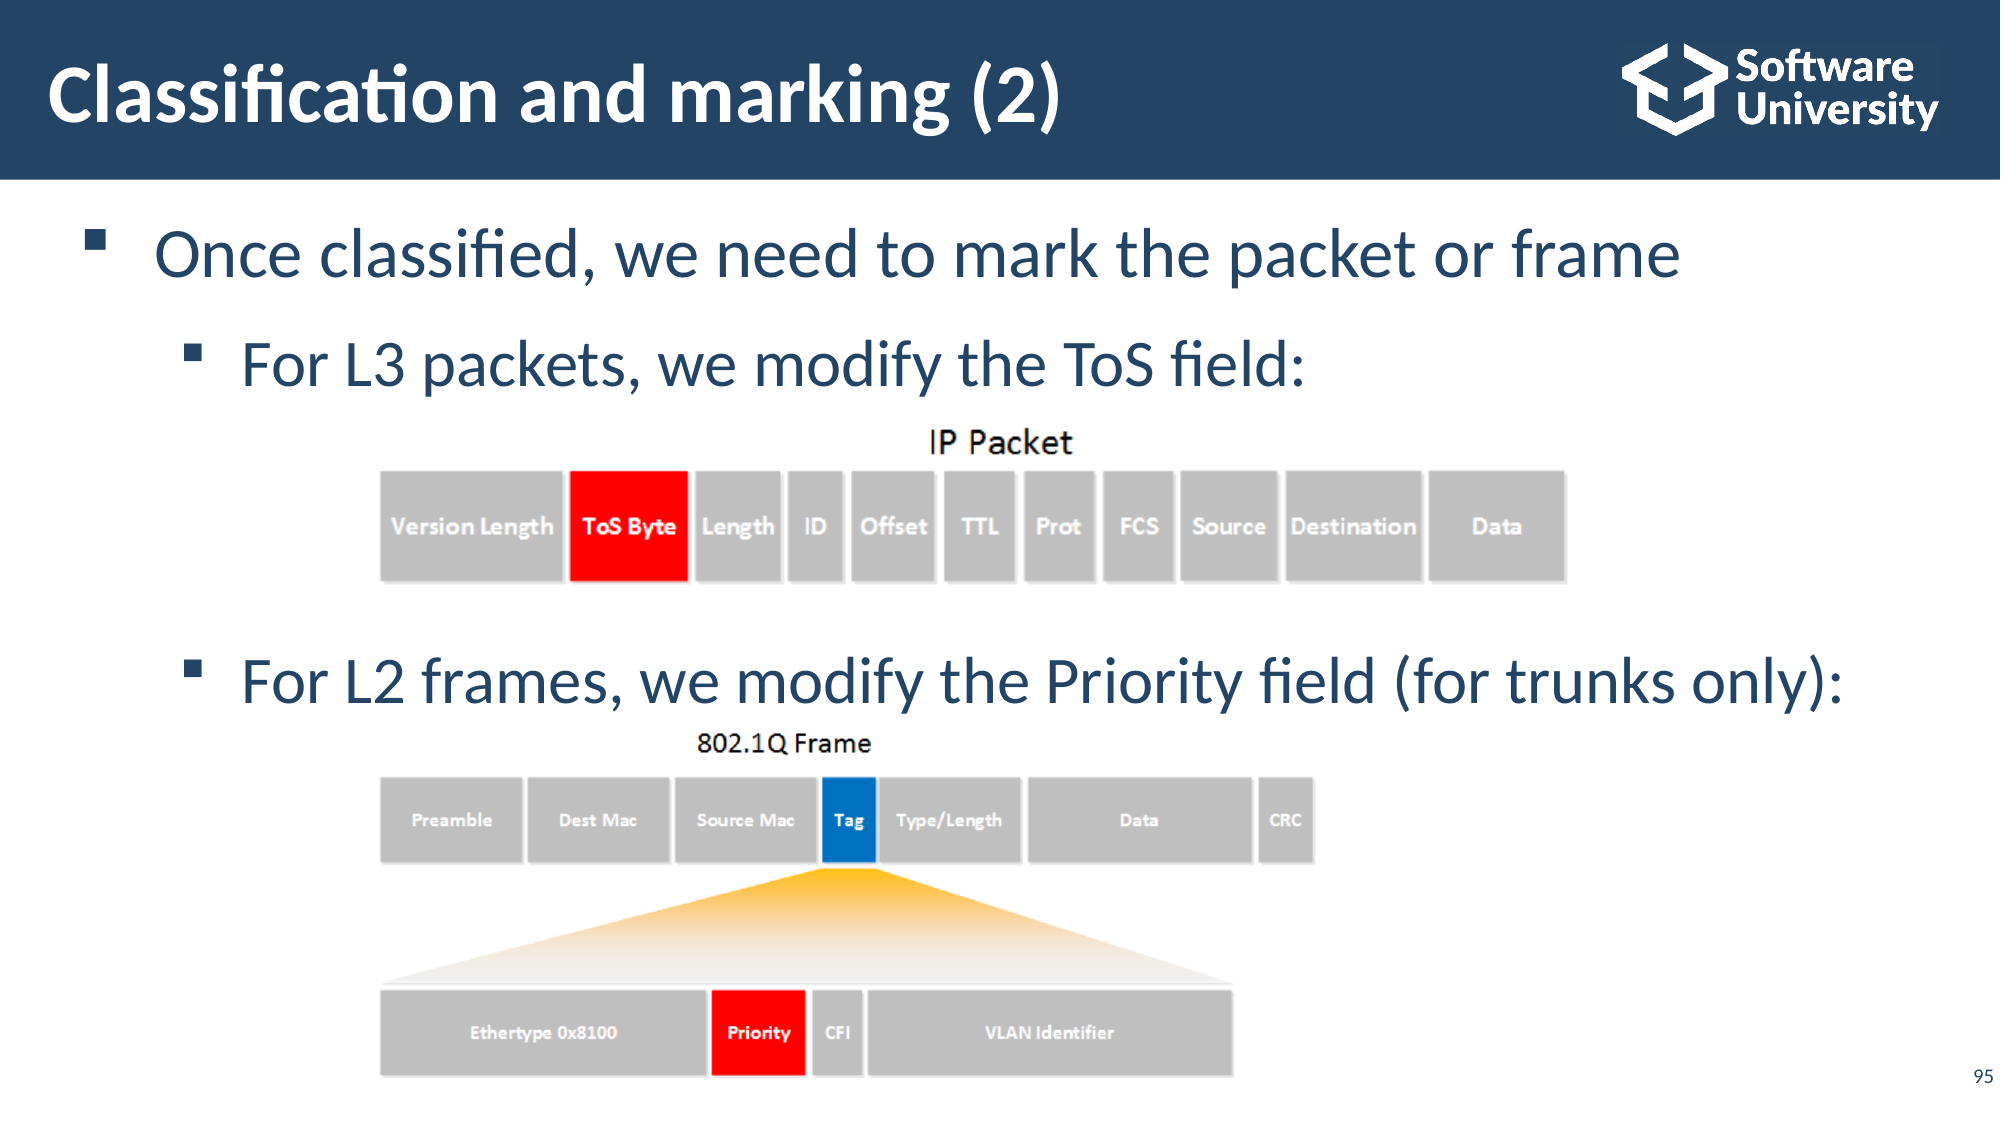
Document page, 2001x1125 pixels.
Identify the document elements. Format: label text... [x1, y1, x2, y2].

list Once classified, we need to mark the packet or frame For L3 packets, we modify the ToS field: For L2 frames, we modify the Priority field (for trunks only): [61, 196, 2000, 1100]
picture [356, 402, 1591, 606]
picture [1622, 43, 1939, 136]
title Classification and marking (2) [31, 16, 1591, 162]
slide_number 95 [1929, 1049, 2000, 1100]
picture [356, 716, 1331, 1087]
